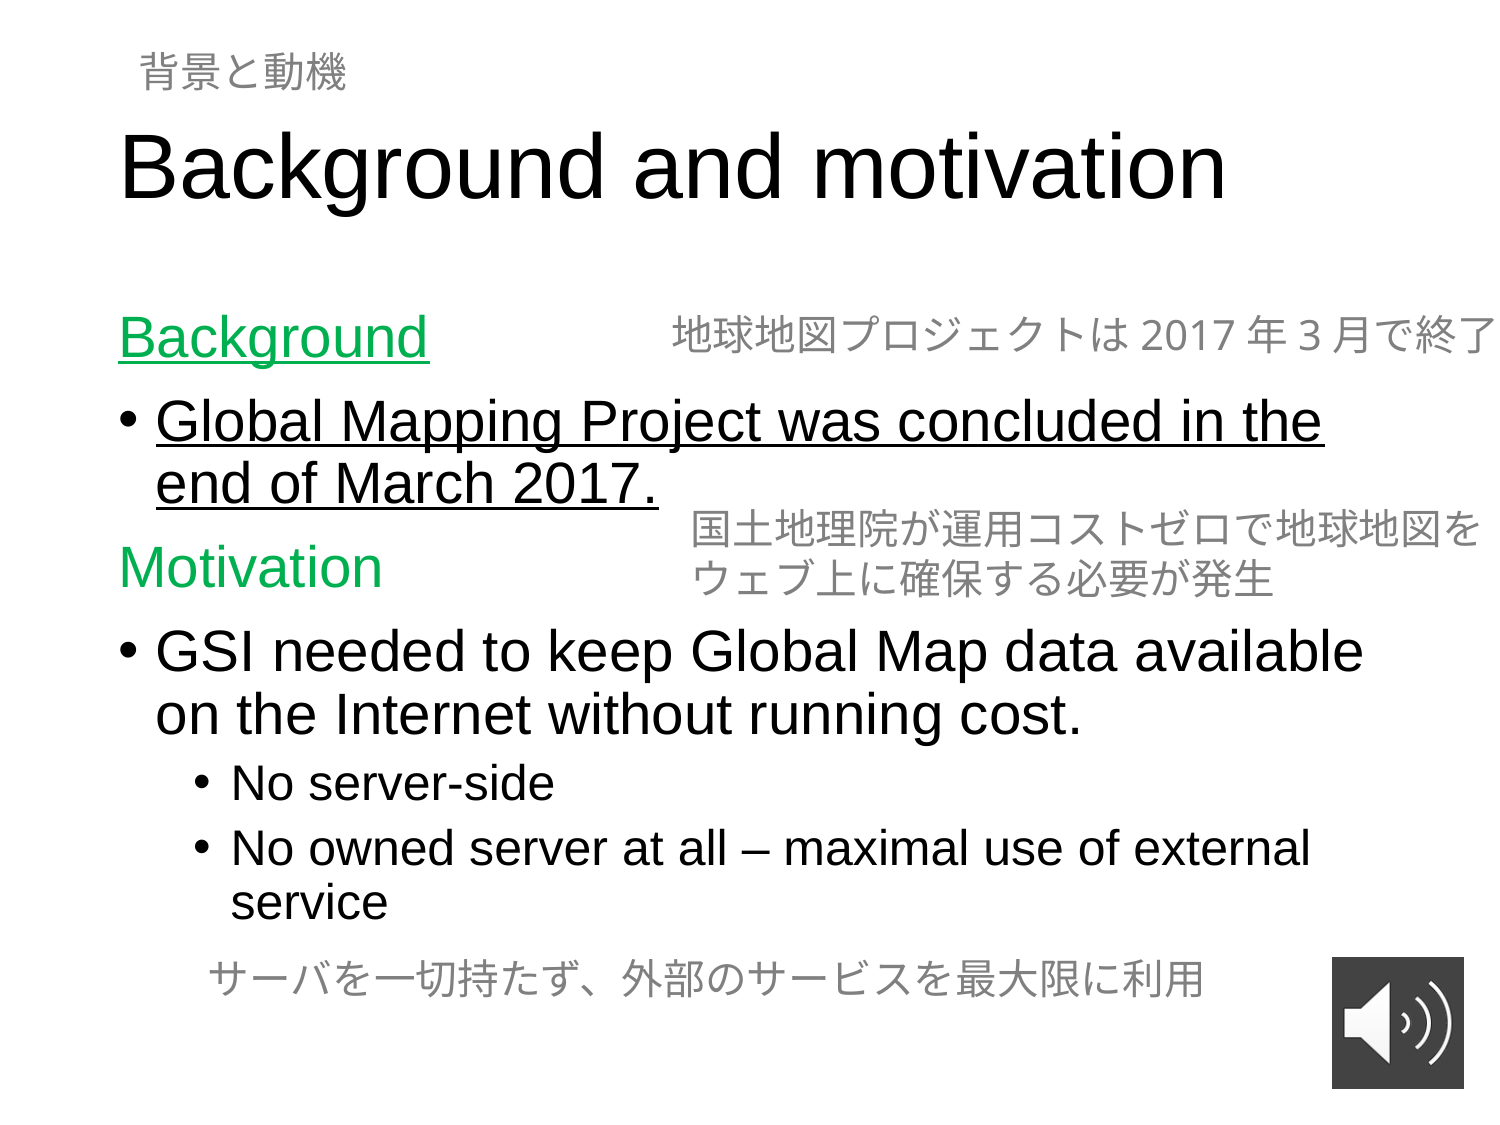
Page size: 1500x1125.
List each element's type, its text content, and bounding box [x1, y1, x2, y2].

picture [1331, 956, 1465, 1090]
text_box サーバを一切持たず、外部のサービスを最大限に利用 [192, 945, 1221, 1010]
text_box 国土地理院が運用コストゼロで地球地図を ウェブ上に確保する必要が発生 [675, 495, 1499, 610]
text_box 背景と動機 [123, 38, 363, 104]
slide_number 4 [1059, 1042, 1397, 1103]
text_box 地球地図プロジェクトは2017年3月で終了 [656, 301, 1500, 367]
list Background Global Mapping Project was concluded in the end of March 2017. Motivation GSI needed to keep Global Map data available on the Internet without running cost. No server-side No owned server at all – maximal use of external service [103, 299, 1397, 1014]
title Background and motivation [103, 59, 1397, 278]
